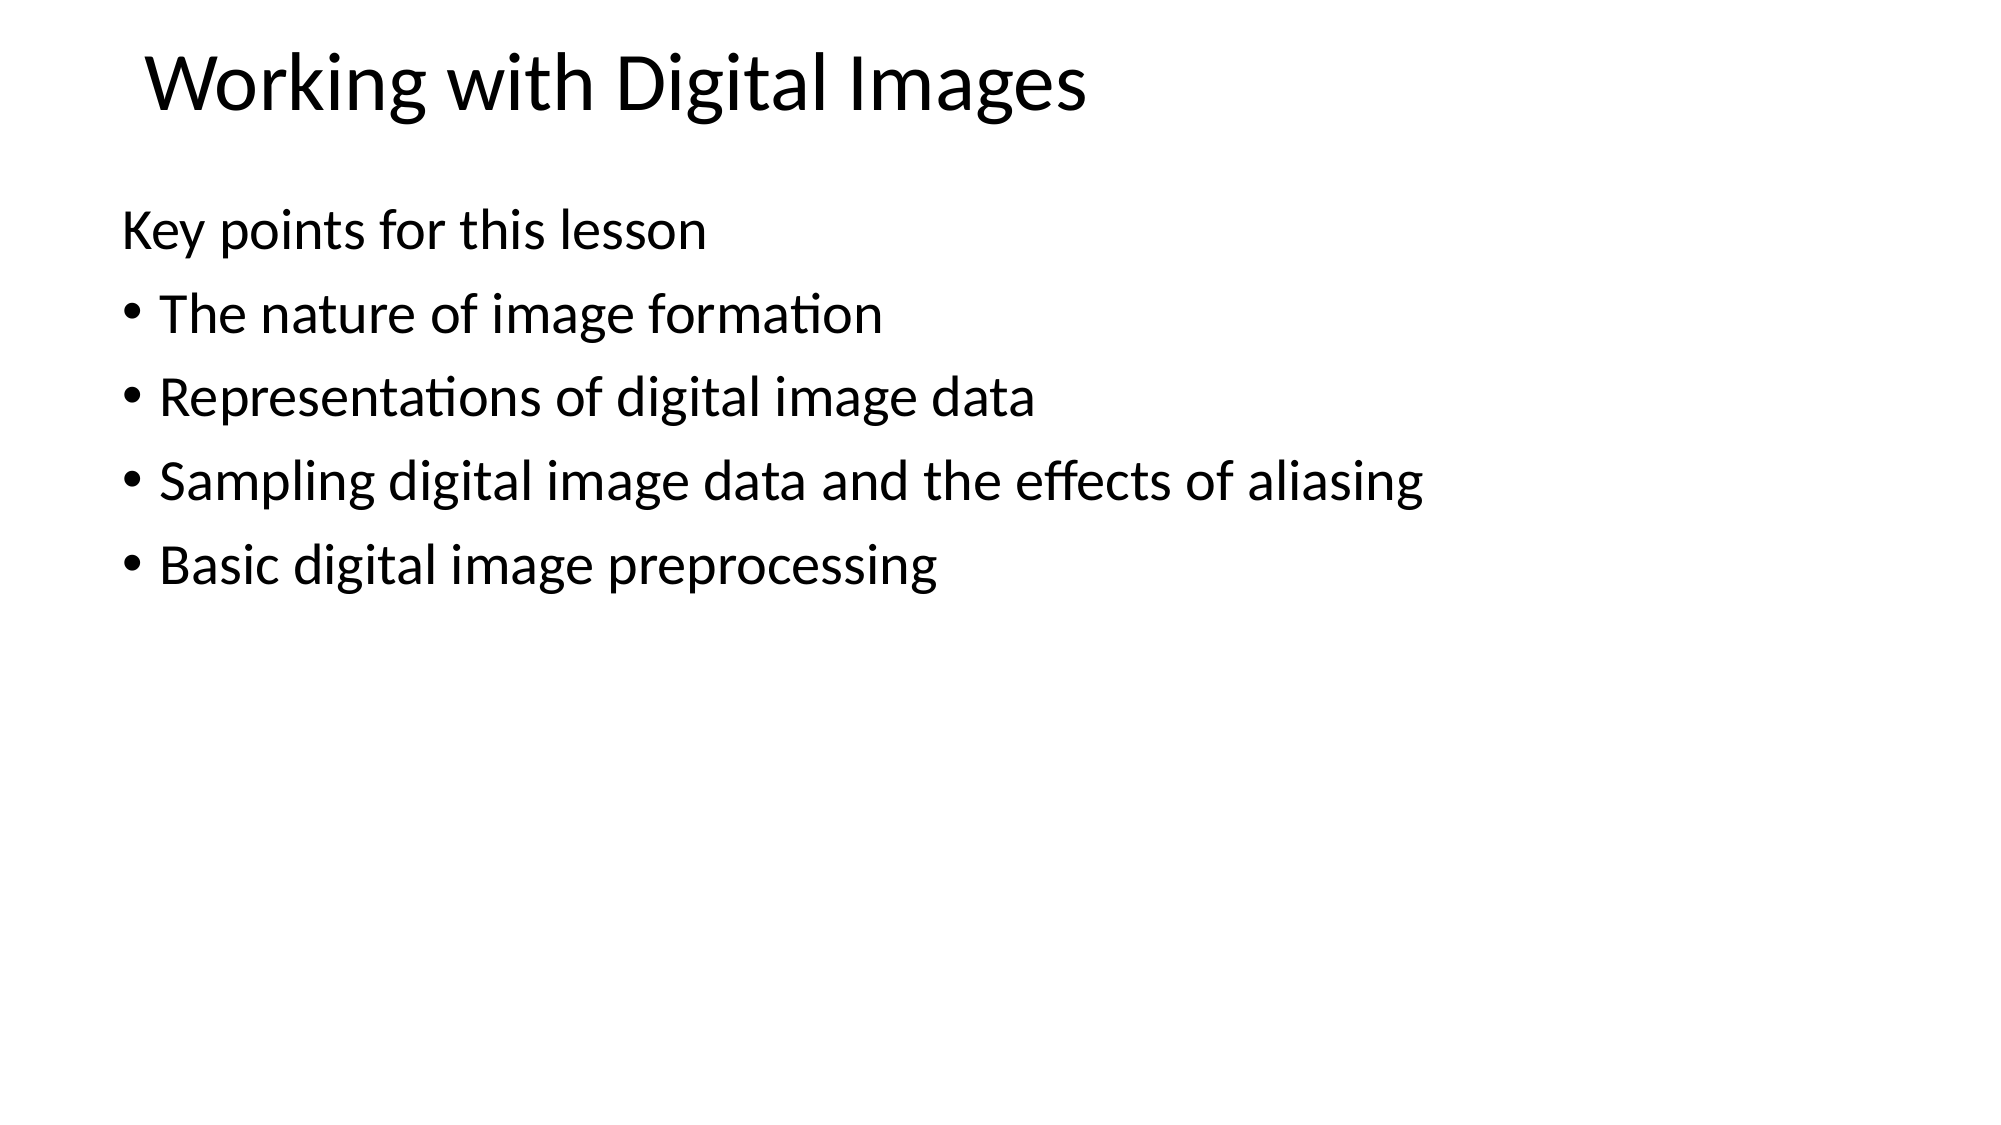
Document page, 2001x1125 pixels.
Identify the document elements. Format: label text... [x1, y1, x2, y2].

title Working with Digital Images [129, 22, 1855, 145]
list Key points for this lesson The nature of image formation Representations of digital image data Sampling digital image data and the effects of aliasing Basic digital image preprocessing [107, 191, 1832, 1075]
